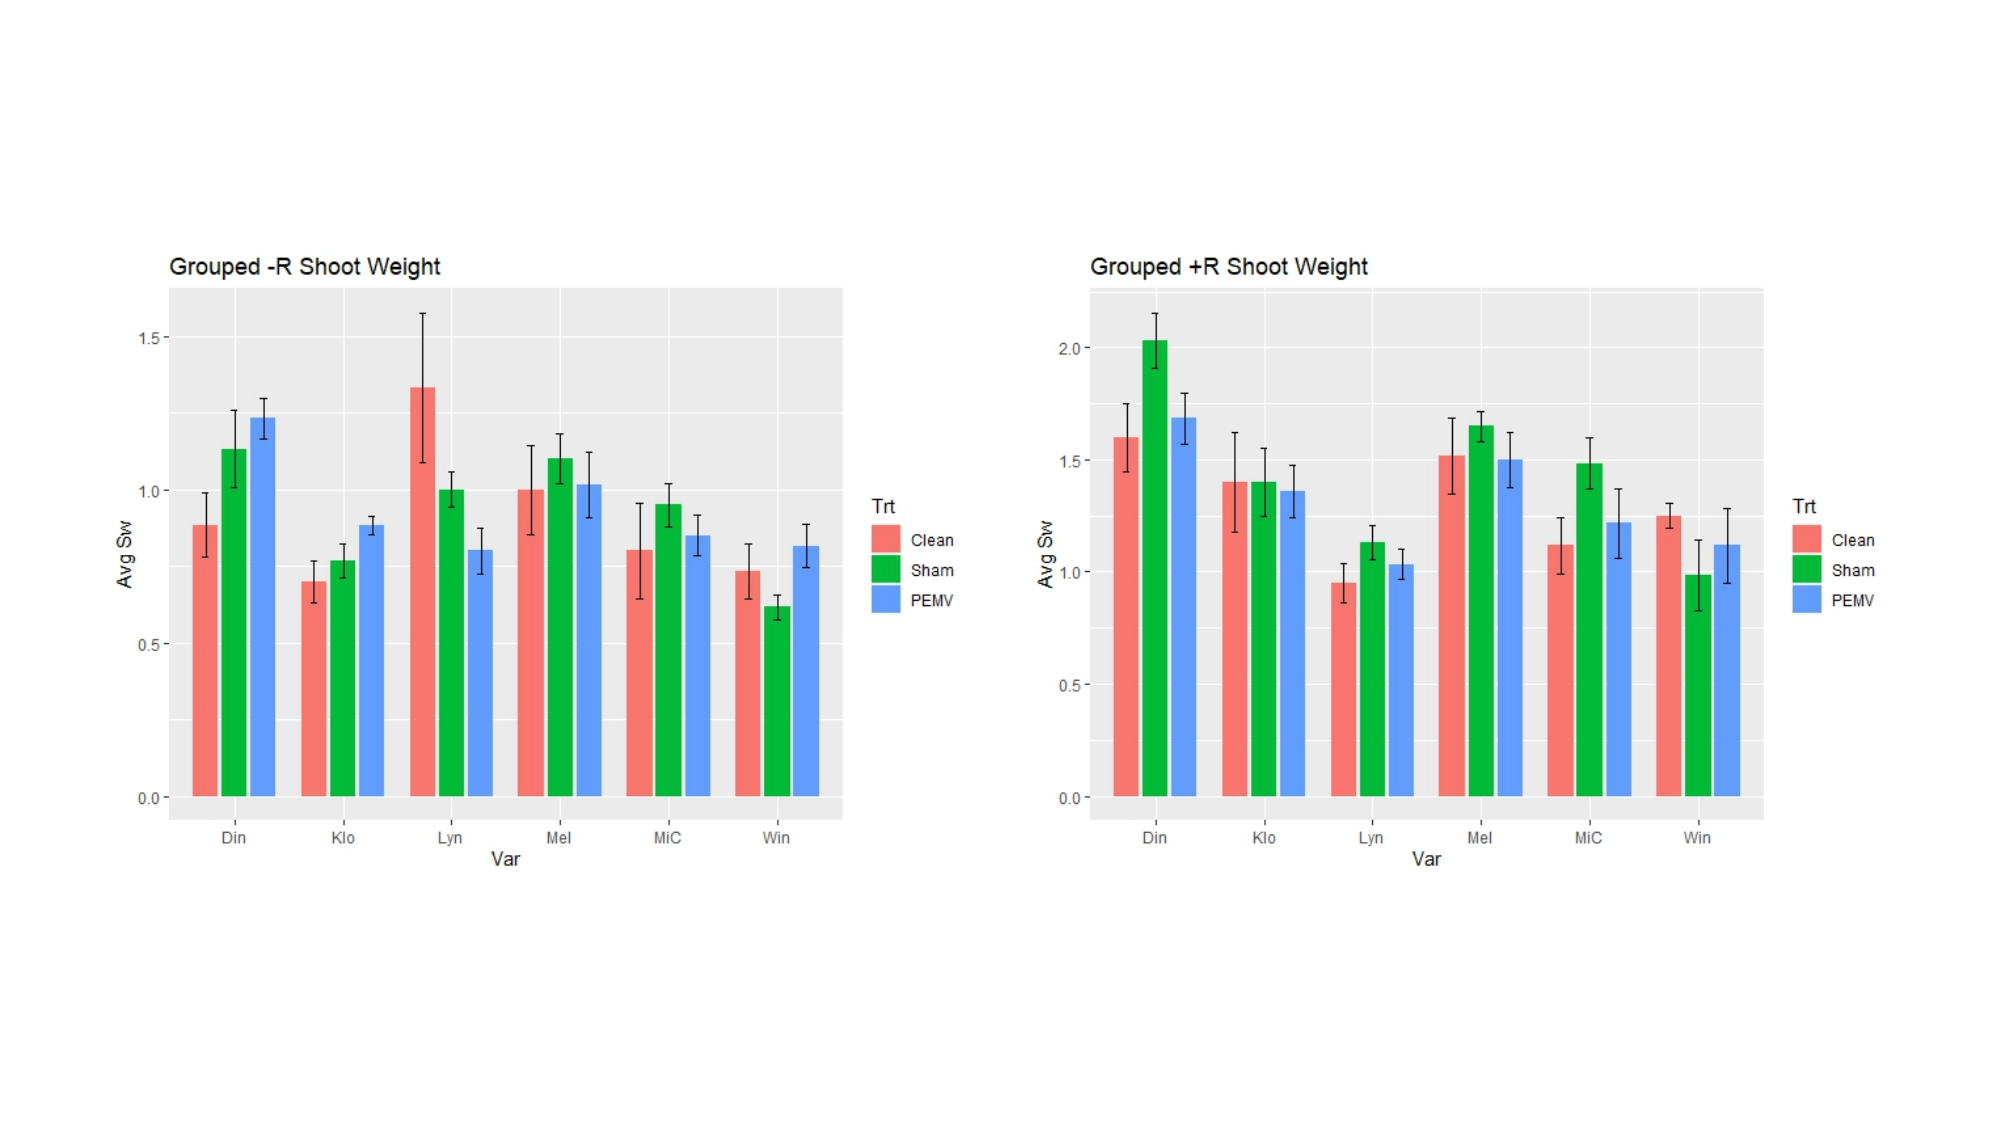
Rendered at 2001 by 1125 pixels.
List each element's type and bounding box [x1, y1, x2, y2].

picture [105, 246, 974, 879]
picture [1026, 246, 1895, 879]
